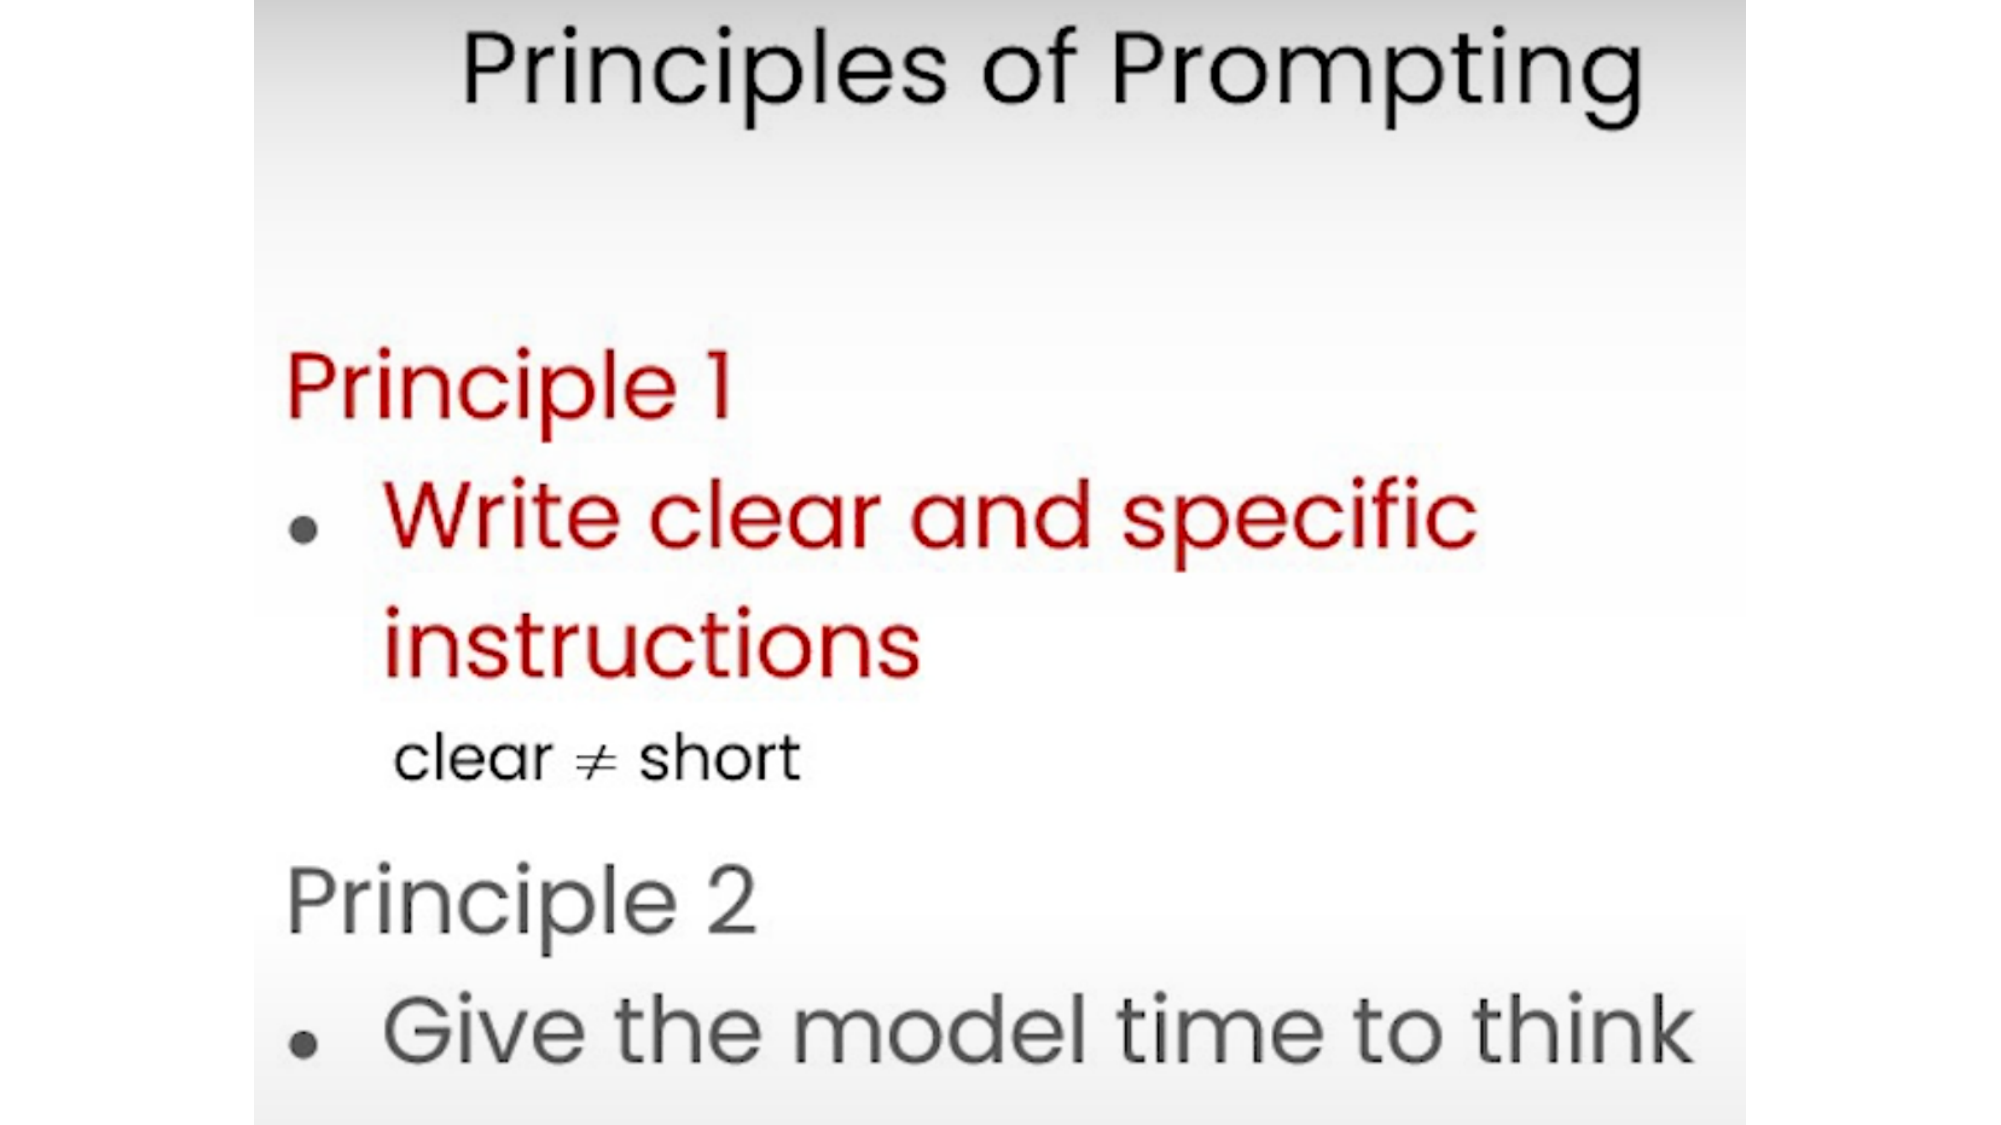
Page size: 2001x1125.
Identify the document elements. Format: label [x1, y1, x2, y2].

picture [254, 0, 1746, 1125]
